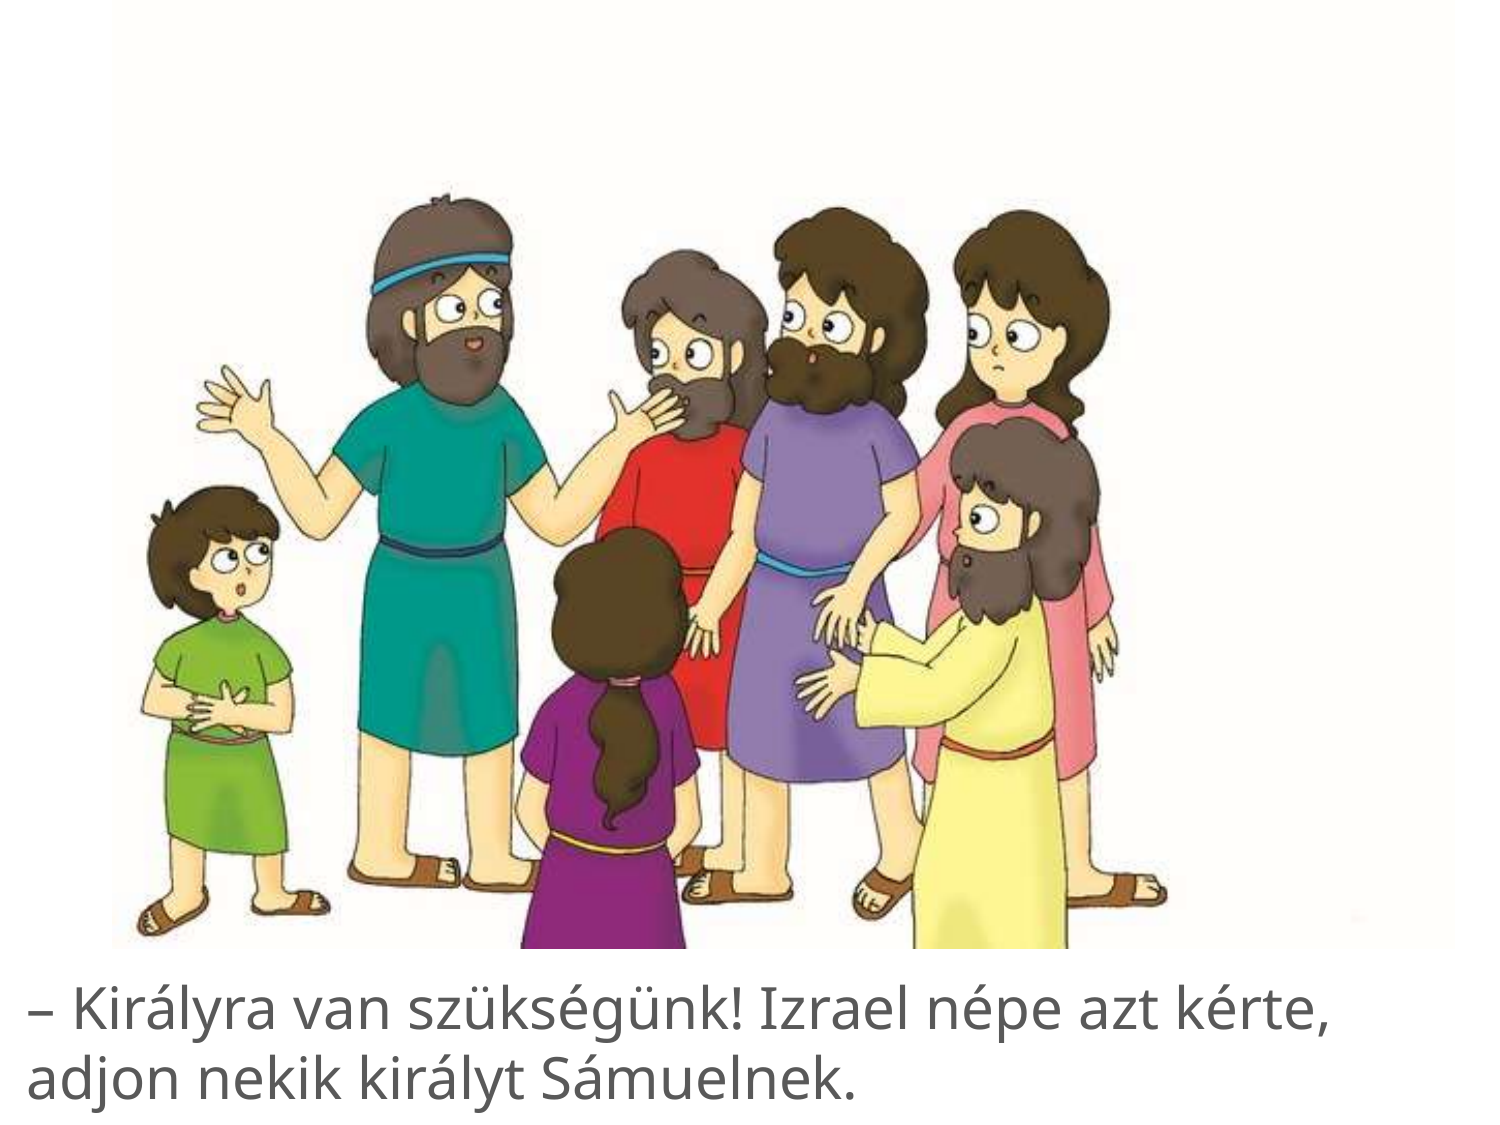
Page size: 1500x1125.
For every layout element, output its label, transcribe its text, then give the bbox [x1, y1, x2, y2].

text_box – Királyra van szükségünk! Izrael népe azt kérte, adjon nekik királyt Sámuelnek. [11, 964, 1483, 1119]
picture [111, 0, 1455, 950]
